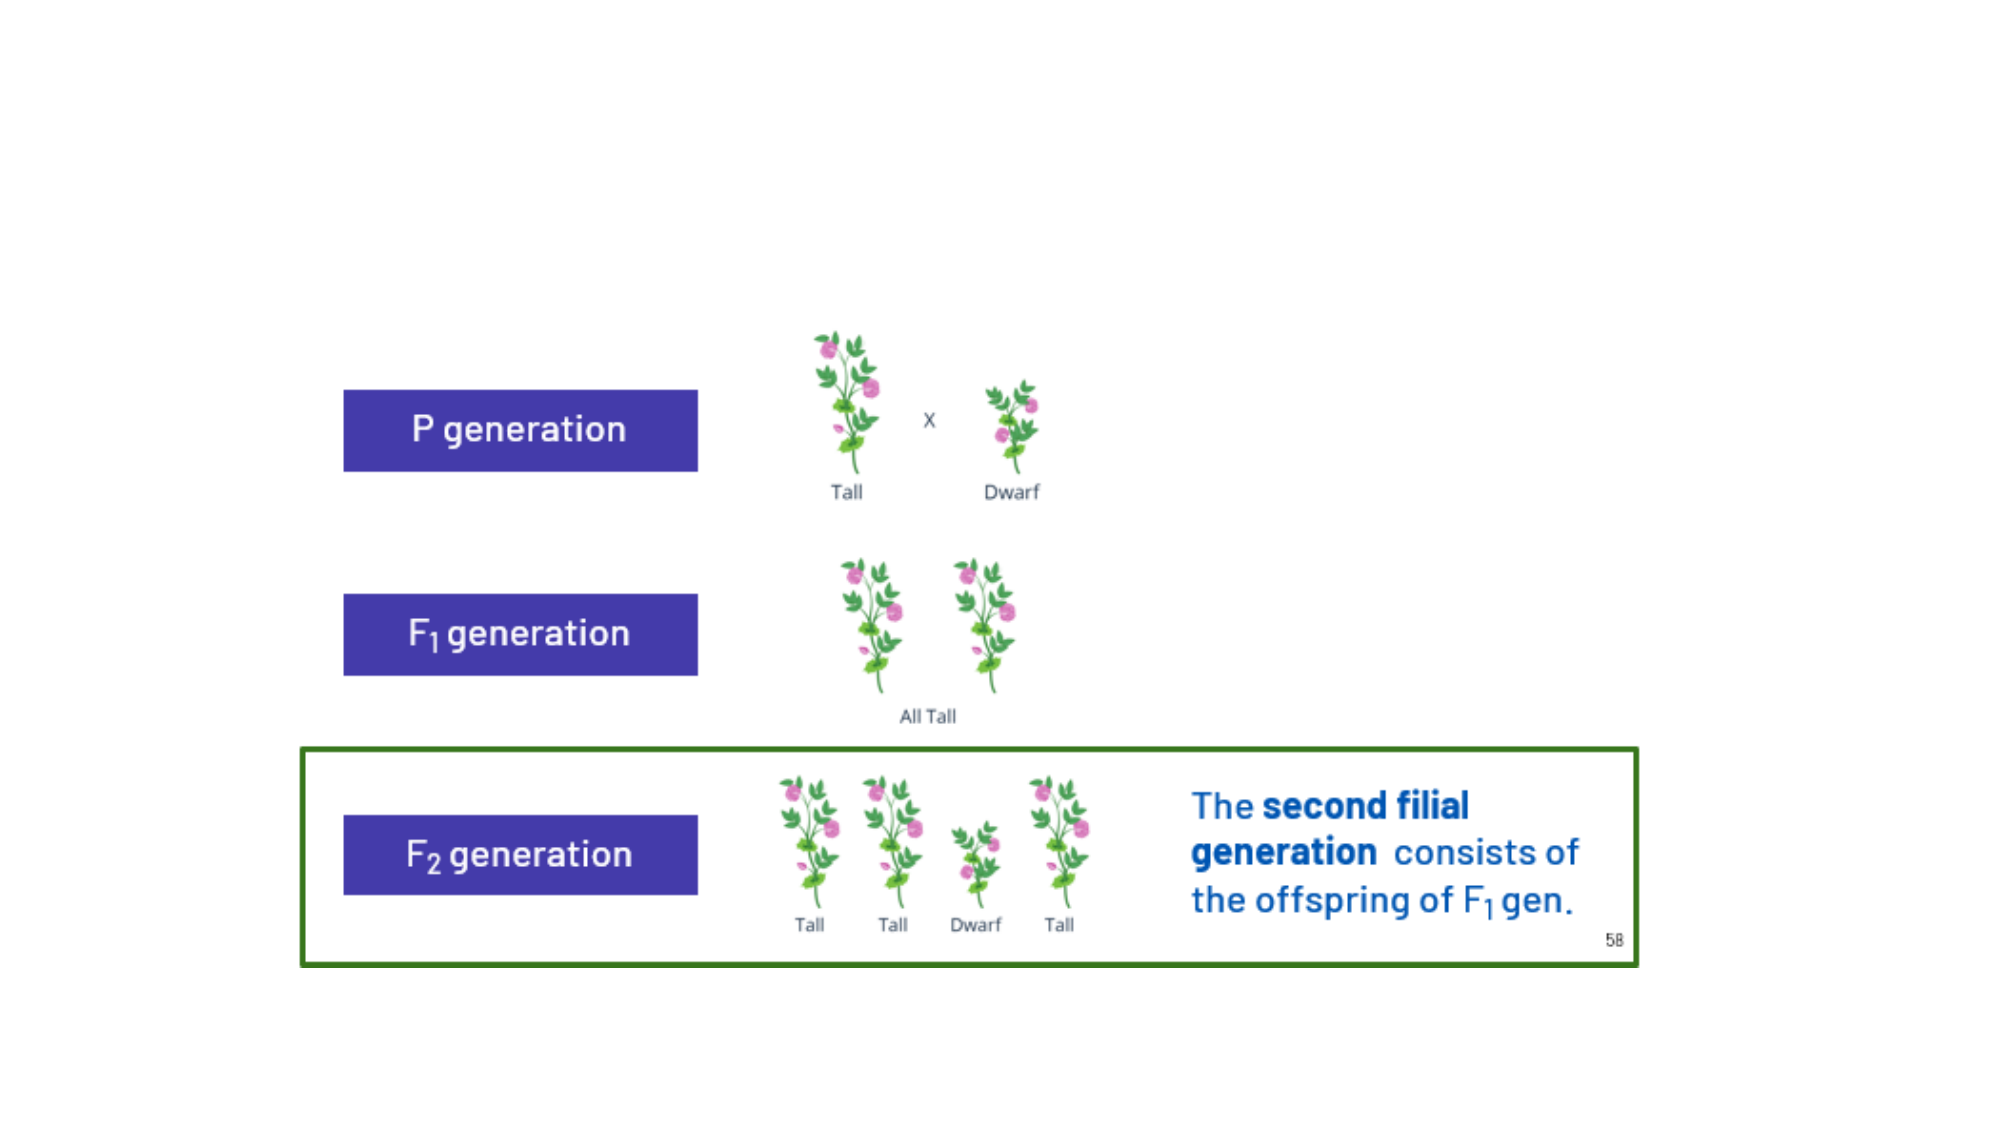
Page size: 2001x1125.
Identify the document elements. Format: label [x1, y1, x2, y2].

list [284, 313, 1652, 969]
